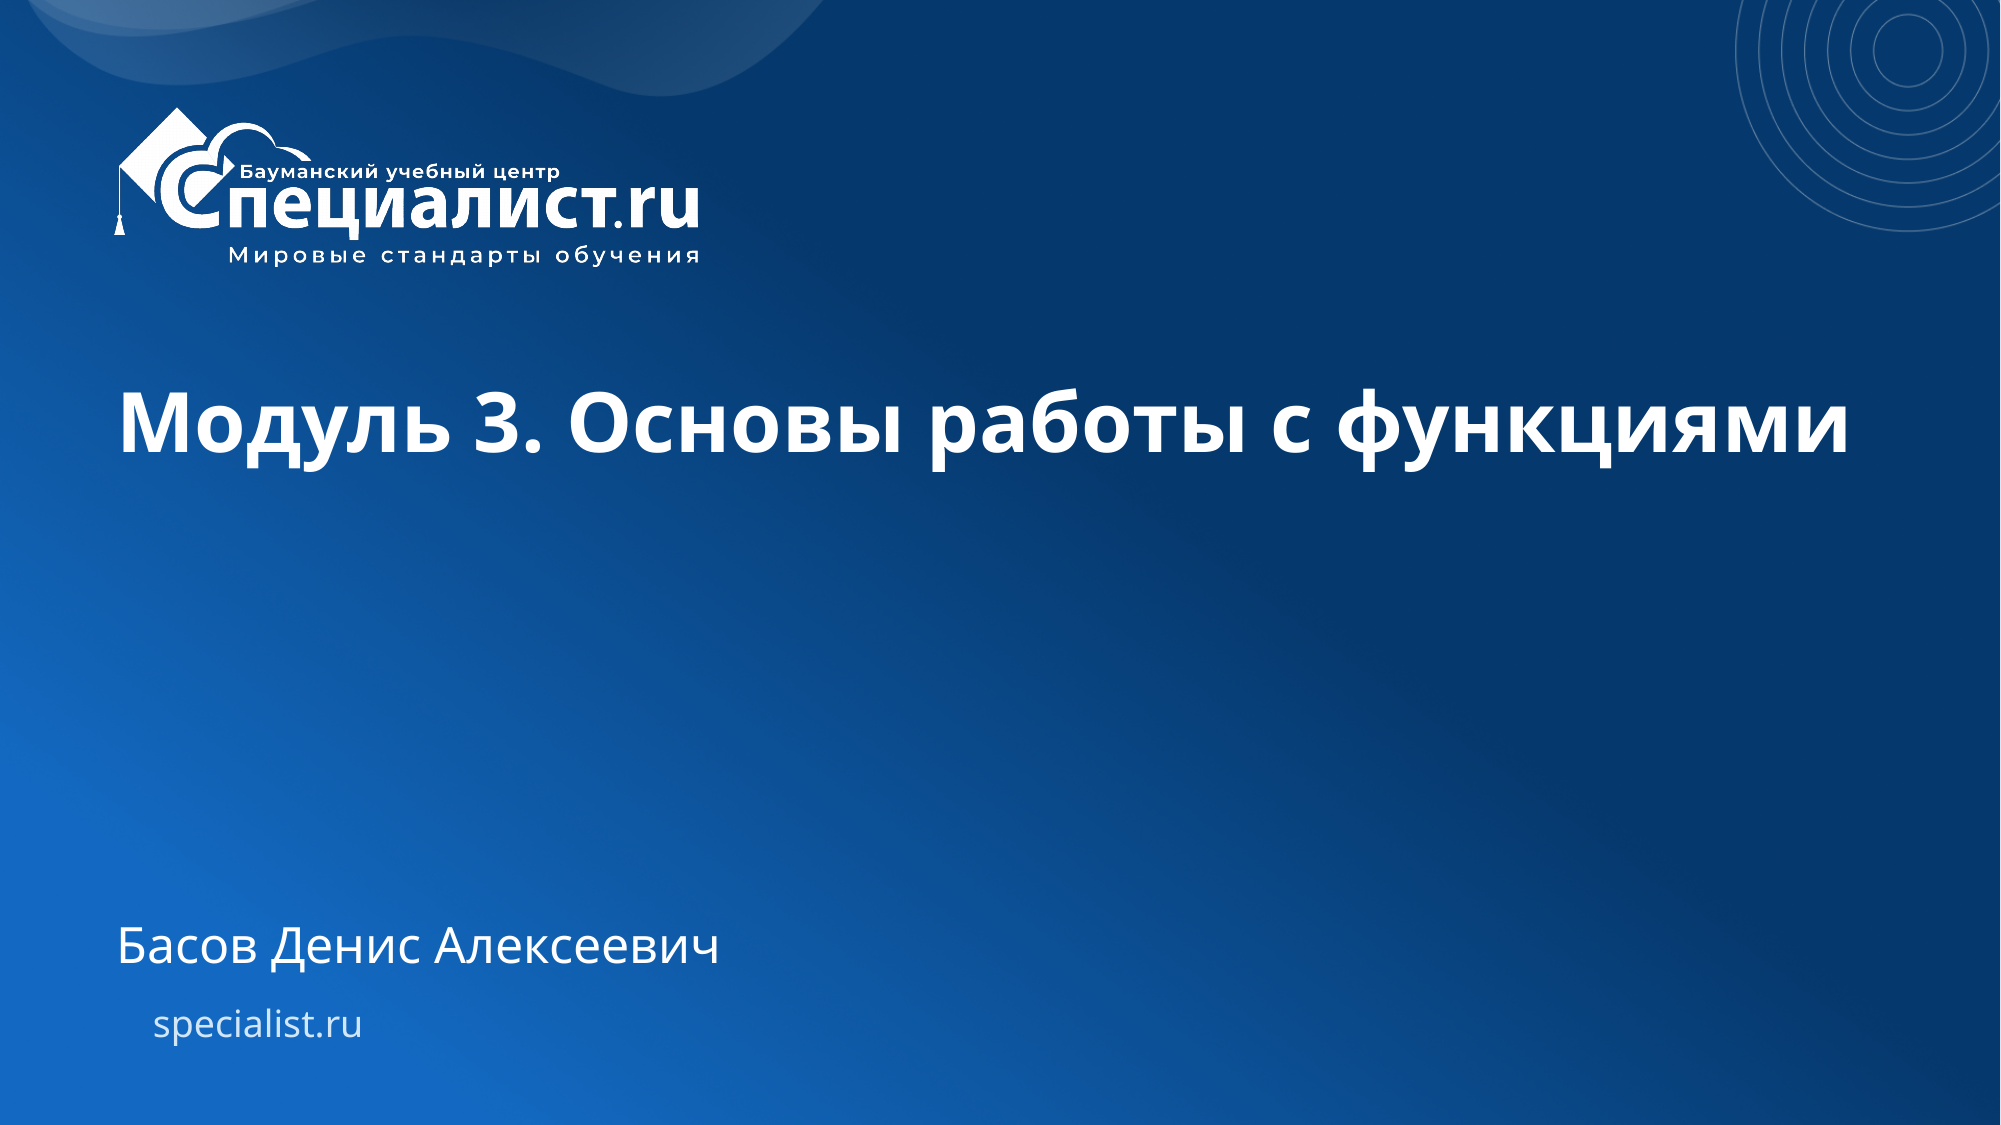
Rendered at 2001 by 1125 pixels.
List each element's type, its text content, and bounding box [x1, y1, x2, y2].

title Модуль 3. Основы работы с функциями [101, 348, 1952, 478]
subtitle Басов Денис Алексеевич [101, 912, 1578, 1023]
picture [0, 0, 2001, 1125]
